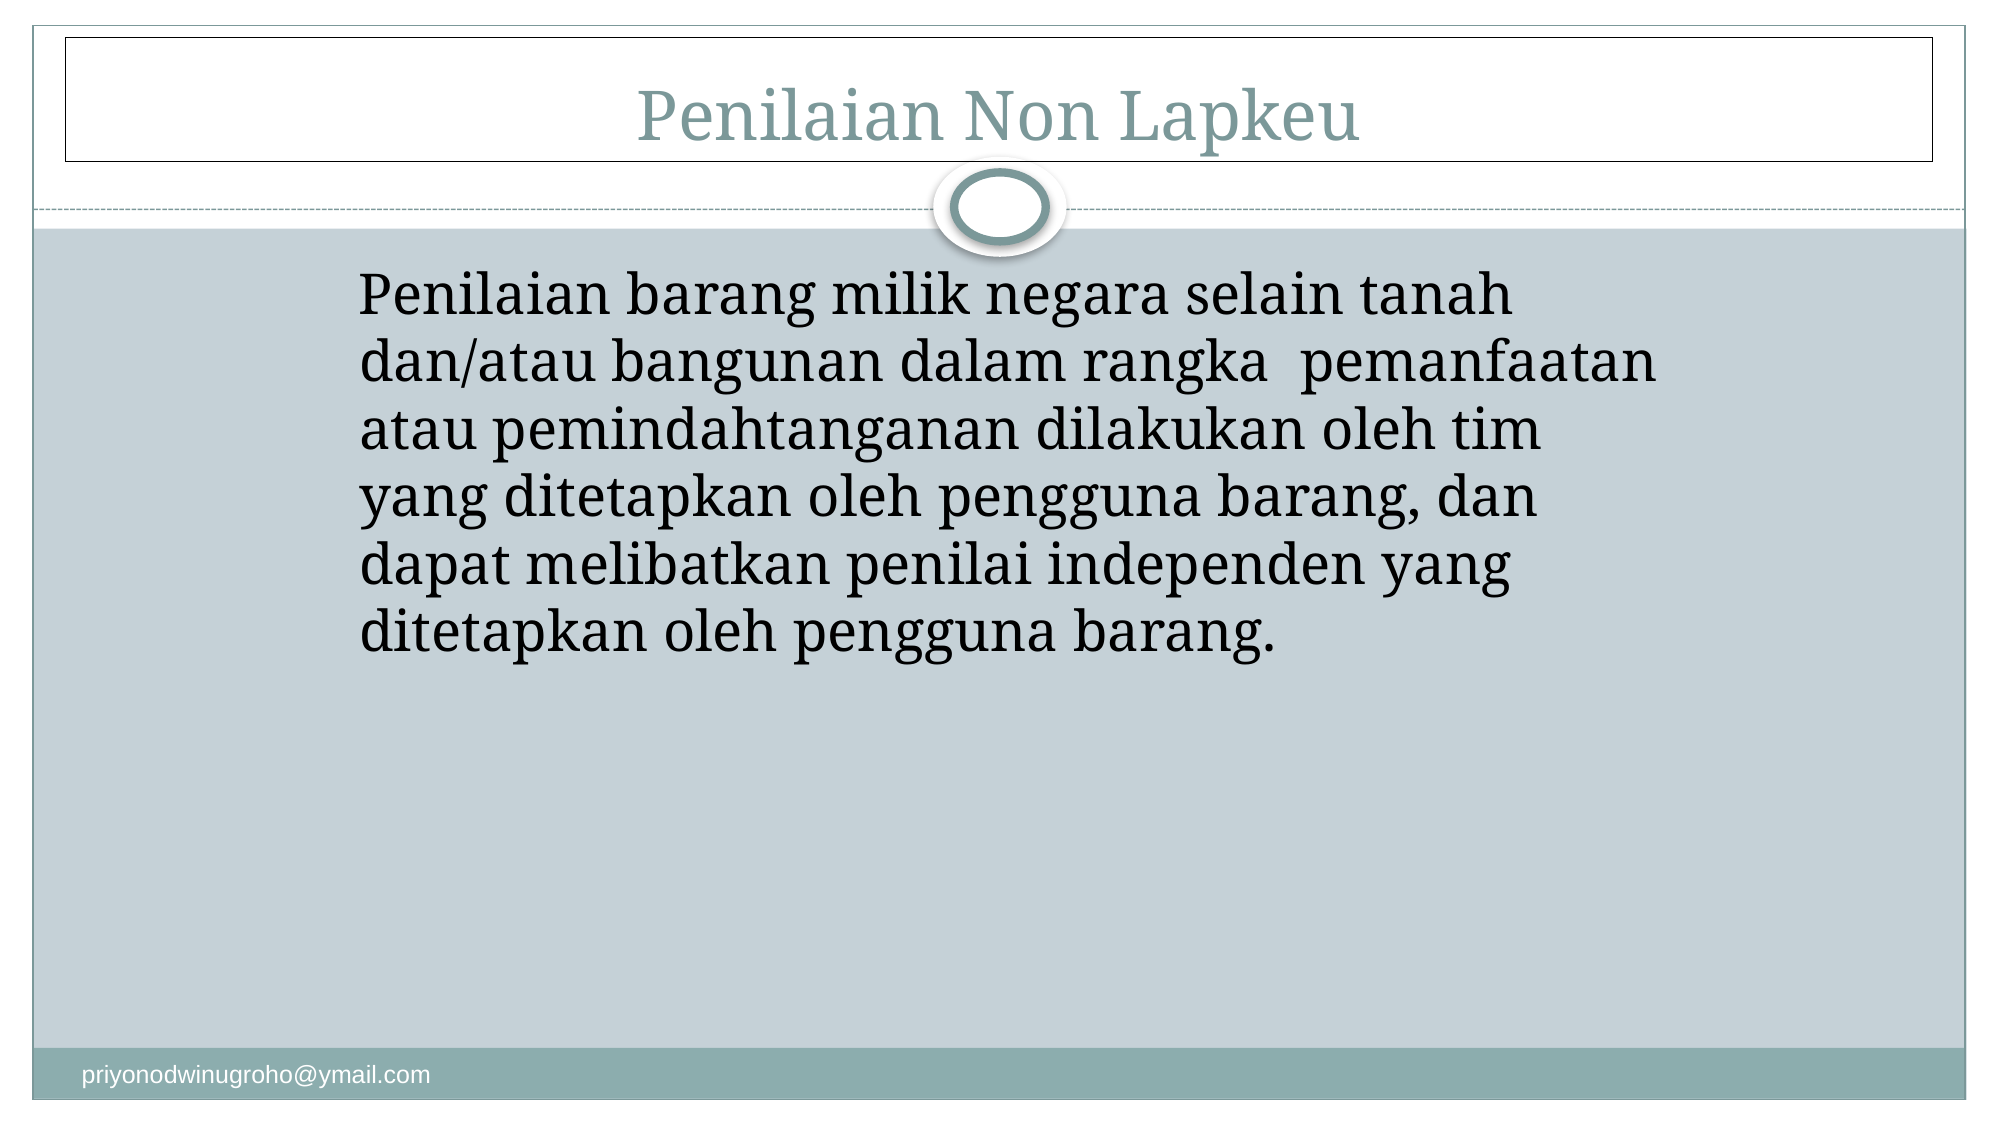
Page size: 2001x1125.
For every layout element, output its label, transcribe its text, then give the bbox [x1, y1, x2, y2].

list Penilaian barang milik negara selain tanah dan/atau bangunan dalam rangka pemanfaatan atau pemindahtanganan dilakukan oleh tim yang ditetapkan oleh pengguna barang, dan dapat melibatkan penilai independen yang ditetapkan oleh pengguna barang. [299, 250, 1695, 1001]
title Penilaian Non Lapkeu [65, 37, 1933, 162]
footer priyonodwinugroho@ymail.com [66, 1051, 850, 1112]
